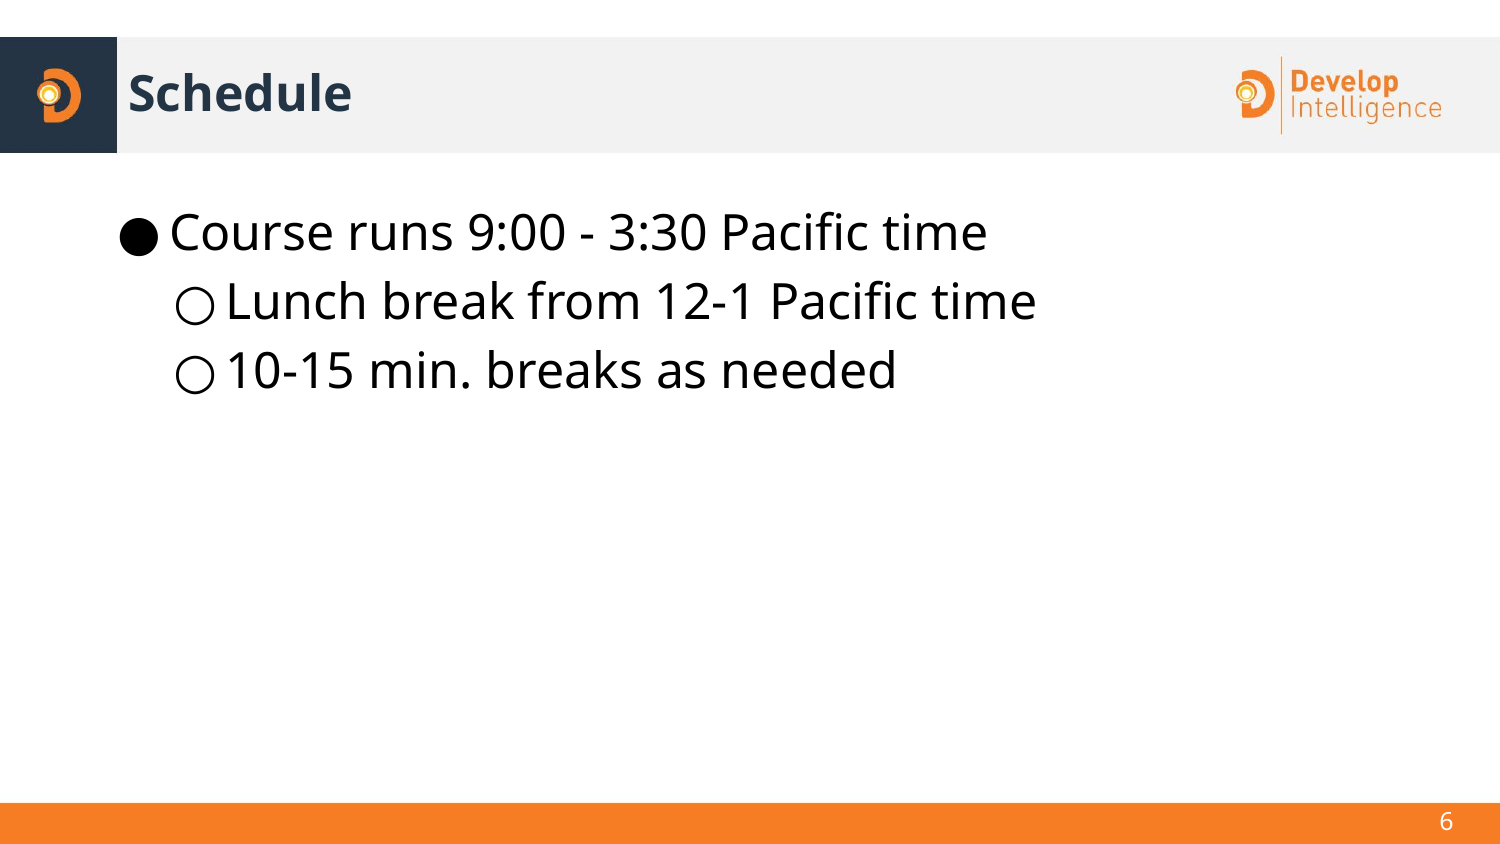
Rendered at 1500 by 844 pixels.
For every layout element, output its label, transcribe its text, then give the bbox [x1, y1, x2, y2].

picture [0, 0, 1500, 844]
slide_number 6 [1395, 804, 1498, 841]
title Schedule [117, 39, 1499, 152]
list Course runs 9:00 - 3:30 Pacific time Lunch break from 12-1 Pacific time 10-15 min. breaks as needed [101, 186, 1396, 762]
